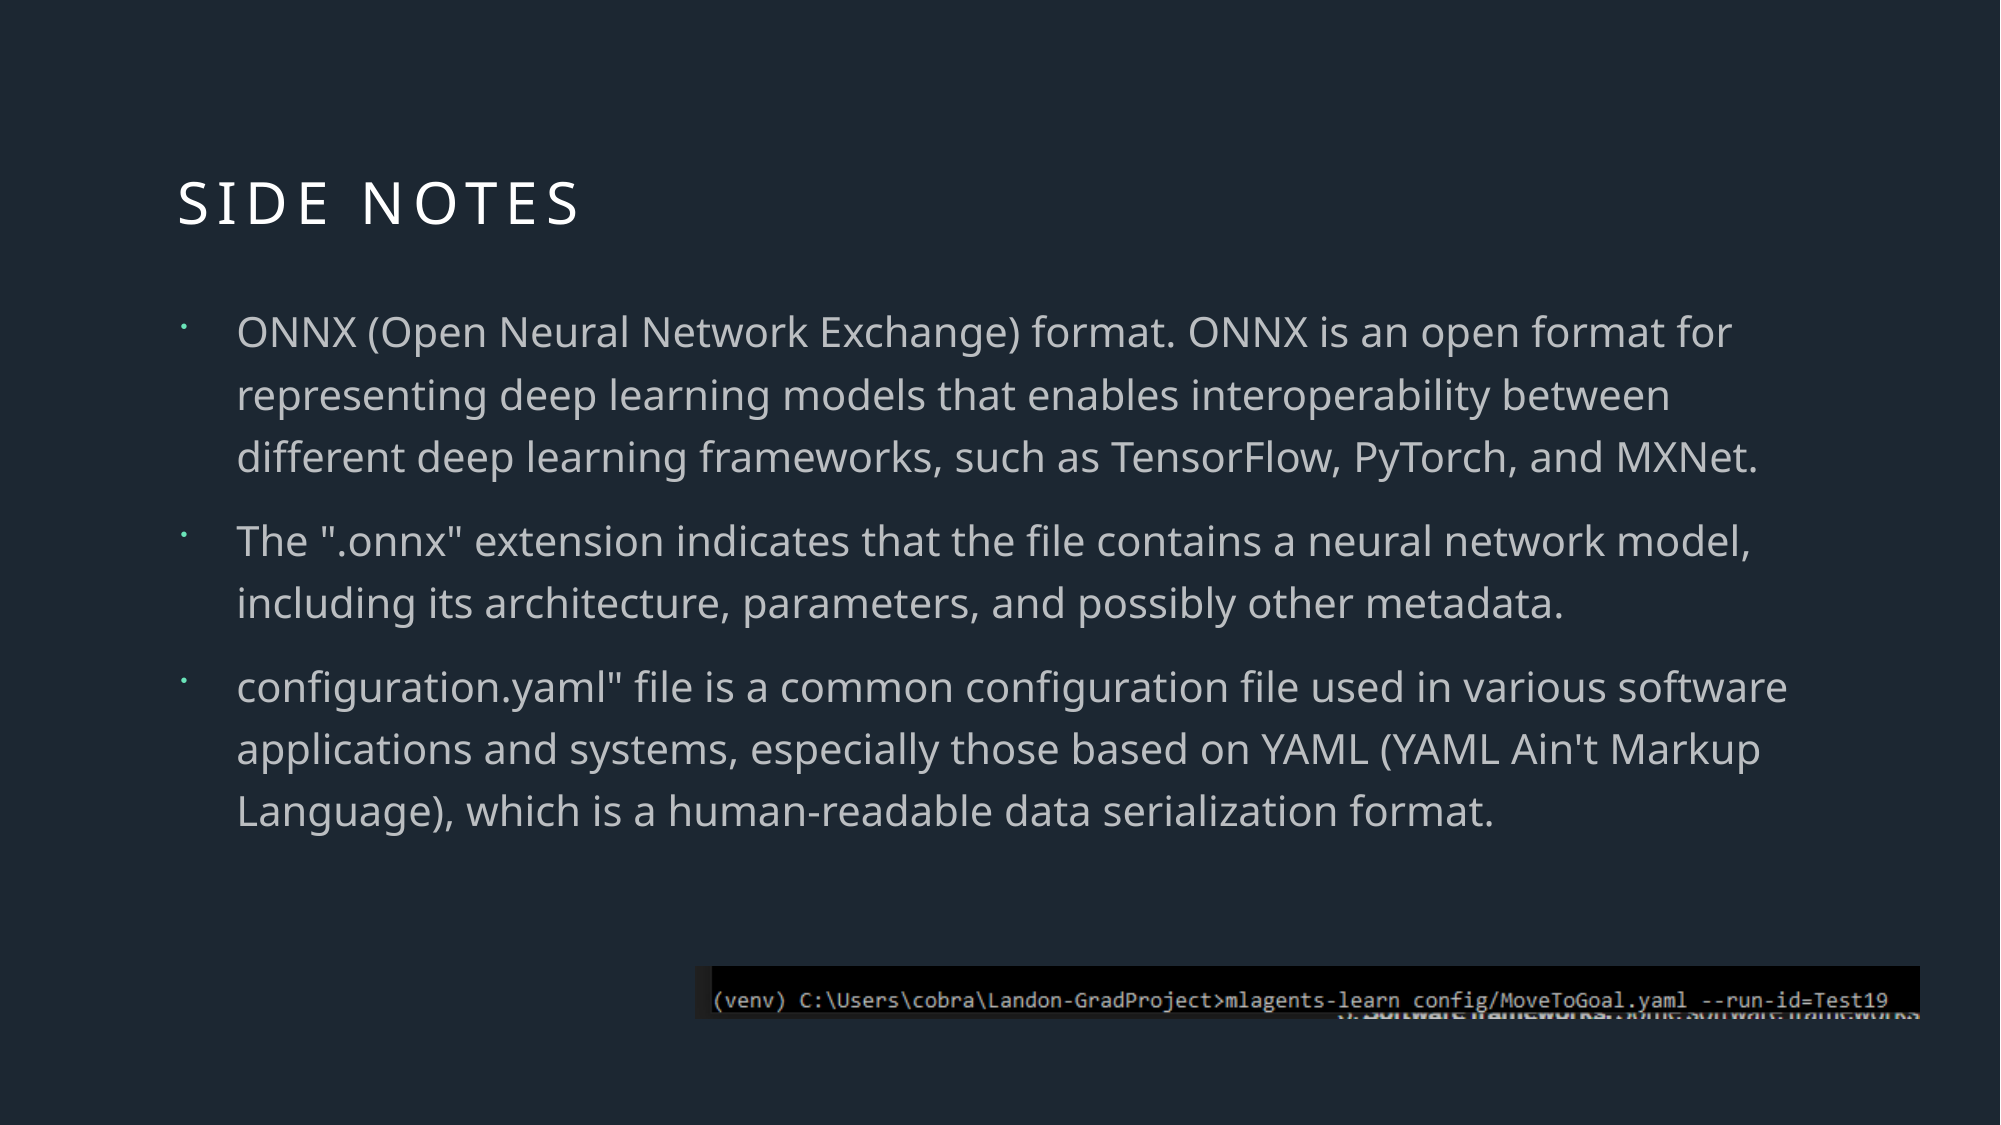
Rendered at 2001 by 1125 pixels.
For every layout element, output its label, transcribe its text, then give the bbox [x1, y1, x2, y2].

title Side Notes [177, 165, 1822, 274]
list ONNX (Open Neural Network Exchange) format. ONNX is an open format for representing deep learning models that enables interoperability between different deep learning frameworks, such as TensorFlow, PyTorch, and MXNet. The ".onnx" extension indicates that the file contains a neural network model, including its architecture, parameters, and possibly other metadata. configuration.yaml" file is a common configuration file used in various software applications and systems, especially those based on YAML (YAML Ain't Markup Language), which is a human-readable data serialization format. [177, 293, 1822, 947]
picture [695, 966, 1920, 1019]
